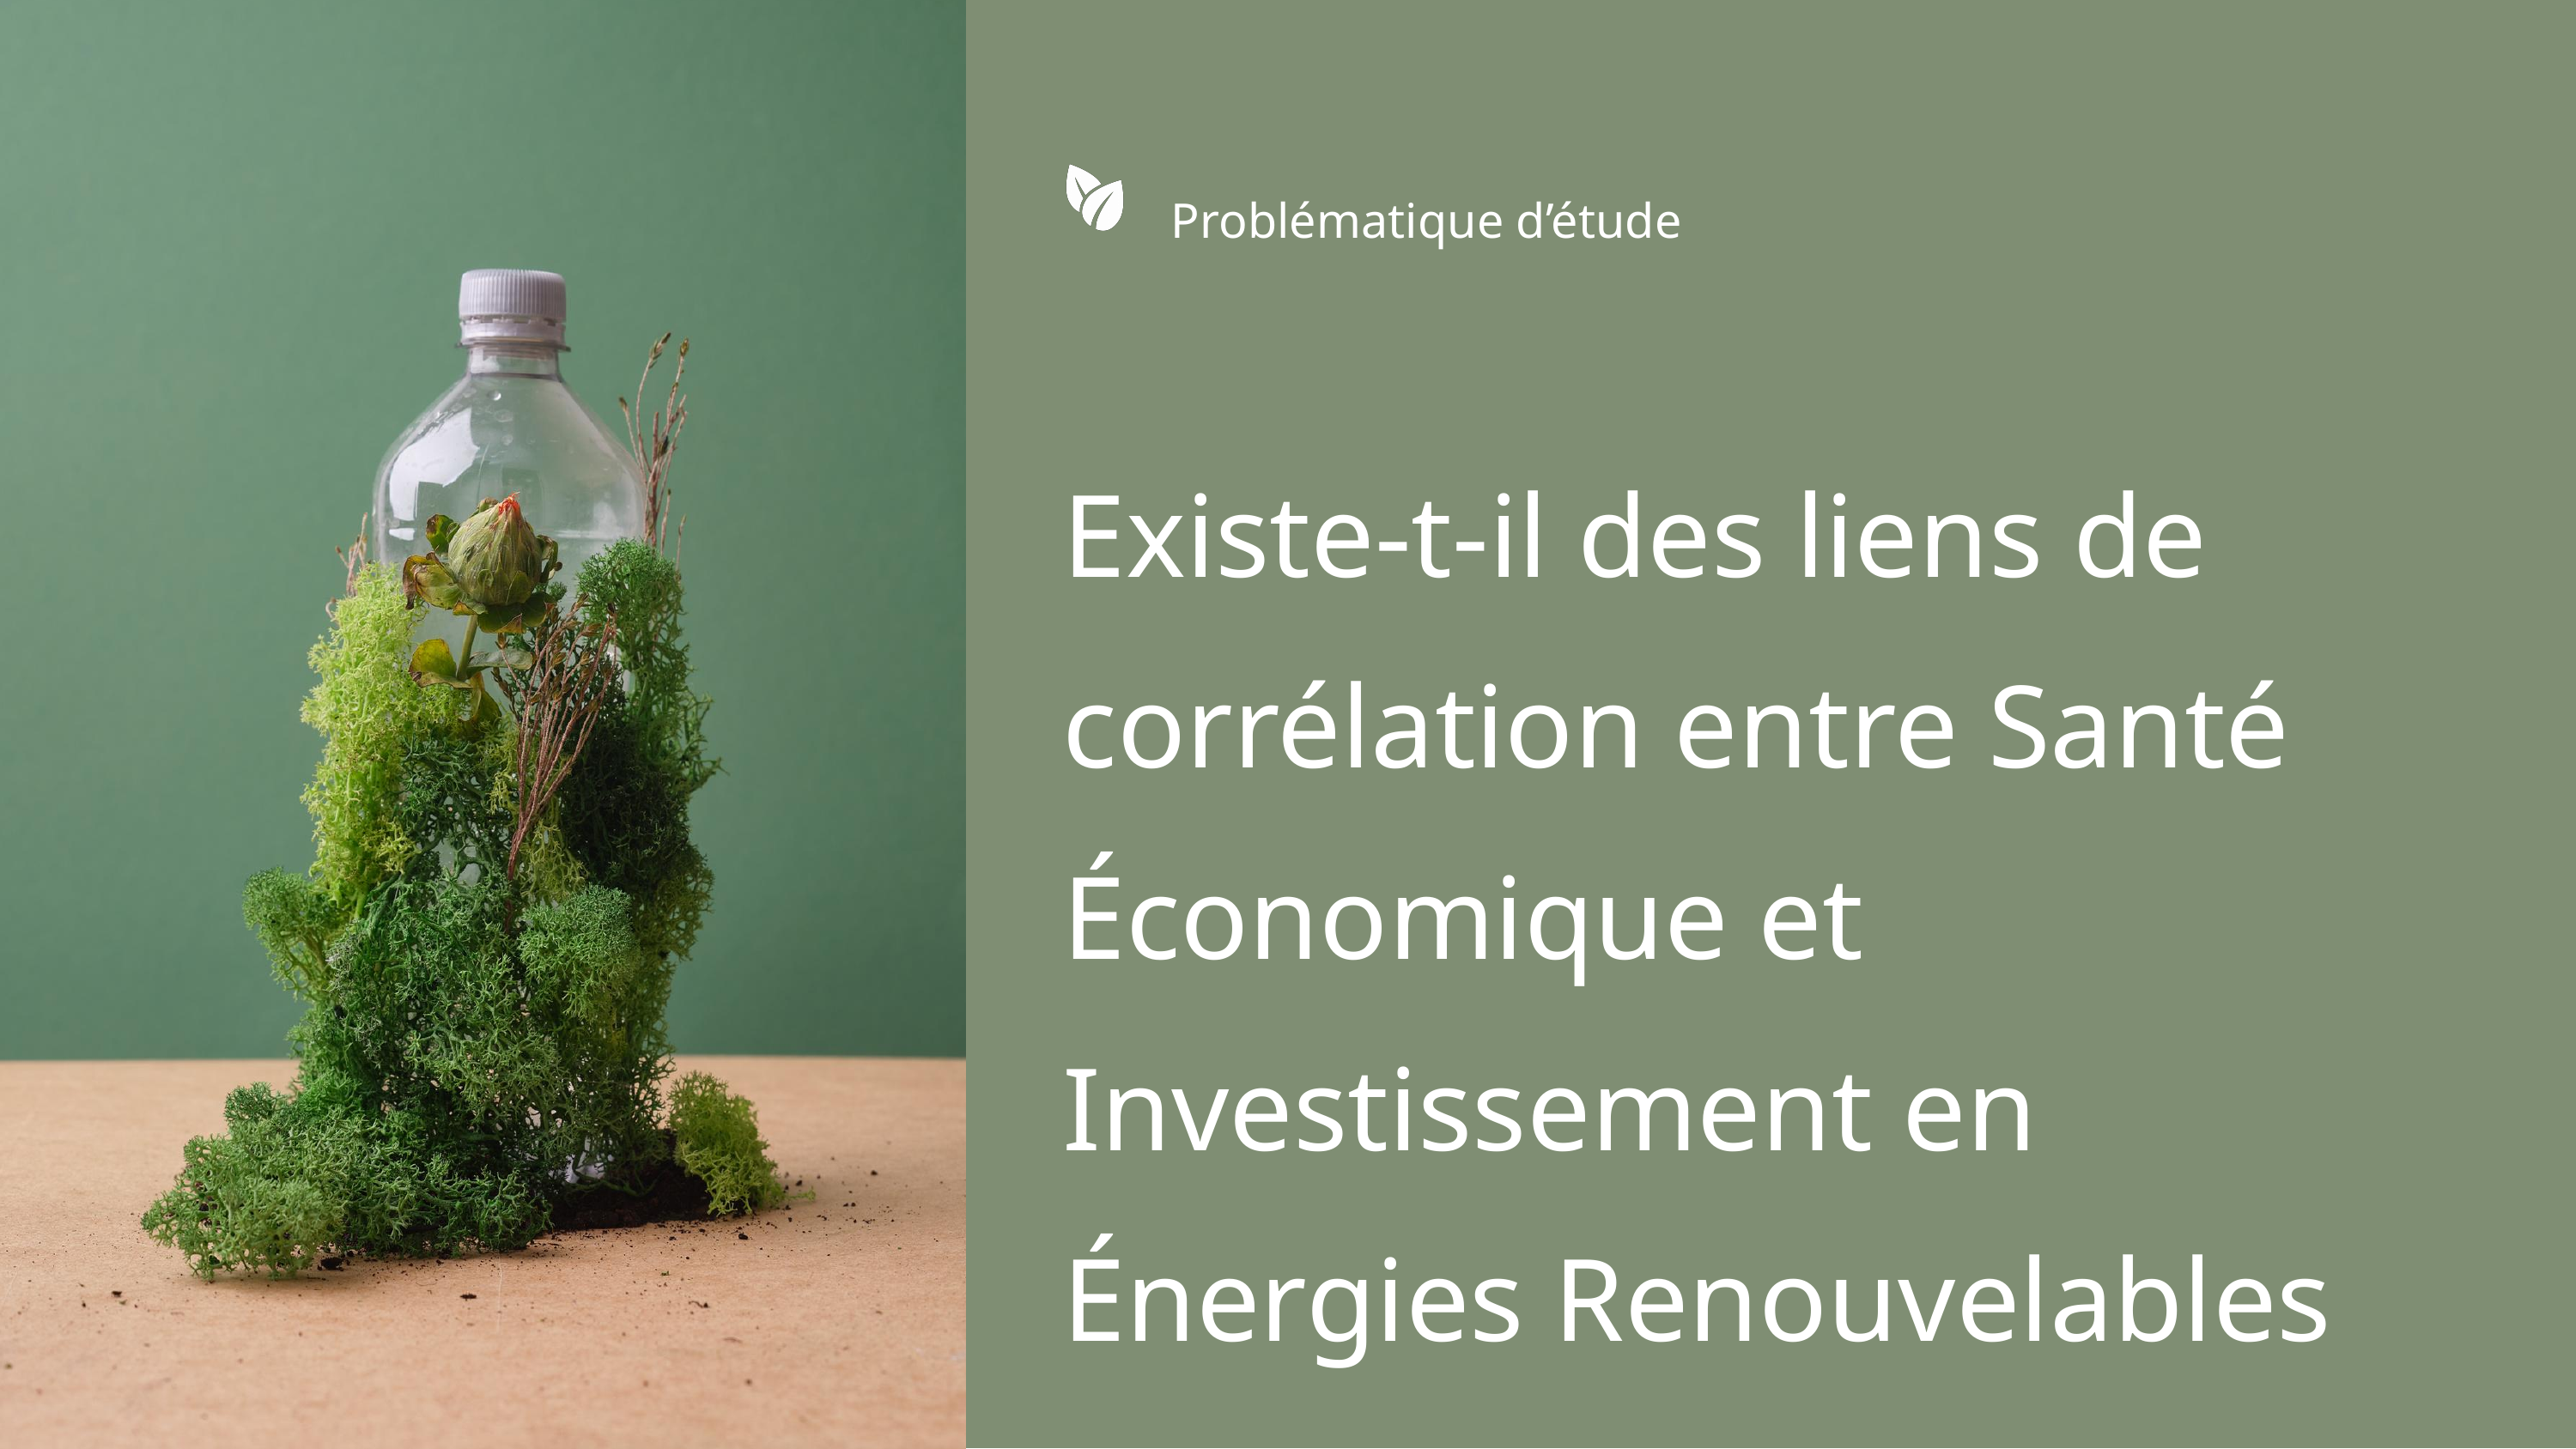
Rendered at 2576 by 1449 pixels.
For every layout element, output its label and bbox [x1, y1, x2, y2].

text_box [0, 0, 2576, 1449]
